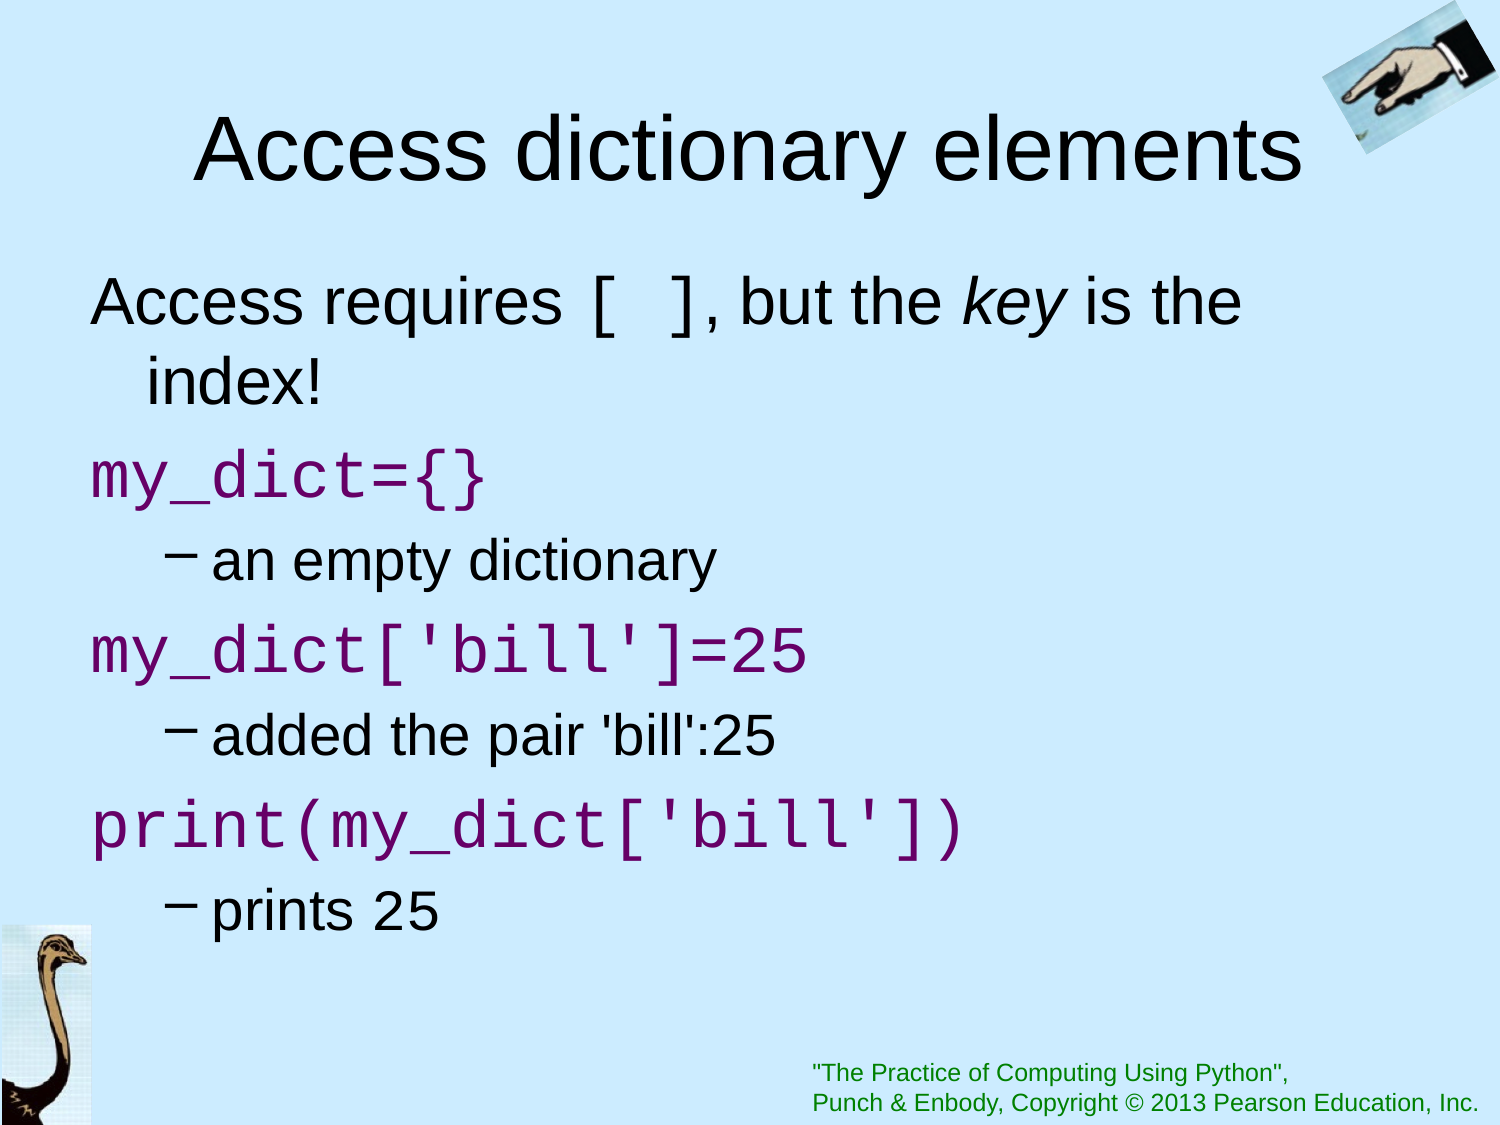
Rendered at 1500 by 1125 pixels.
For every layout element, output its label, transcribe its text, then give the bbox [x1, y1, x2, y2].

picture [1327, 0, 1499, 120]
list Access requires [ ], but the key is the index! my_dict={} an empty dictionary my_dict['bill']=25 added the pair 'bill':25 print(my_dict['bill']) prints 25 [75, 249, 1425, 963]
title Access dictionary elements [75, 75, 1425, 213]
picture [2, 924, 92, 1125]
